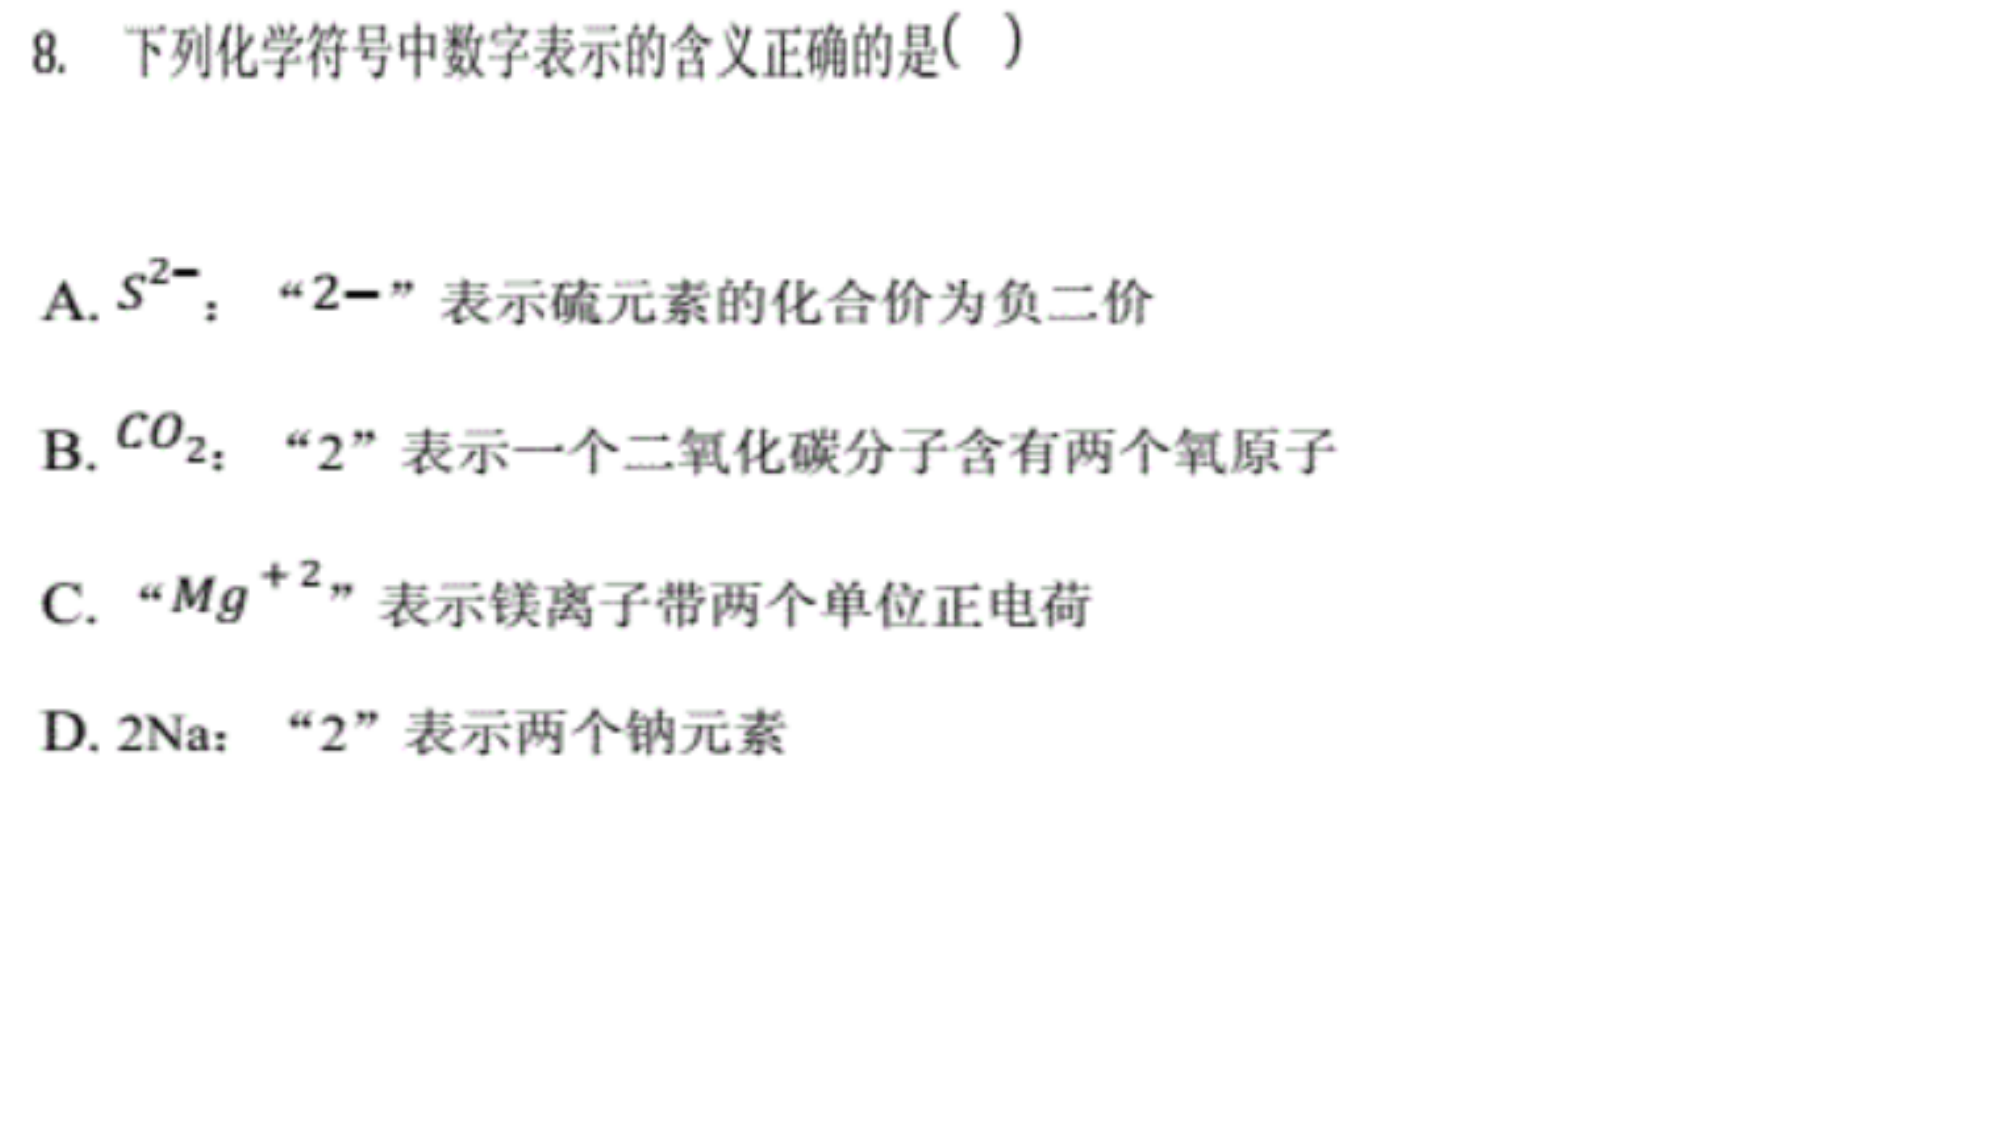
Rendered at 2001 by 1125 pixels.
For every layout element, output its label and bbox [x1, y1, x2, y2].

picture [0, 0, 1065, 111]
picture [0, 226, 1405, 790]
